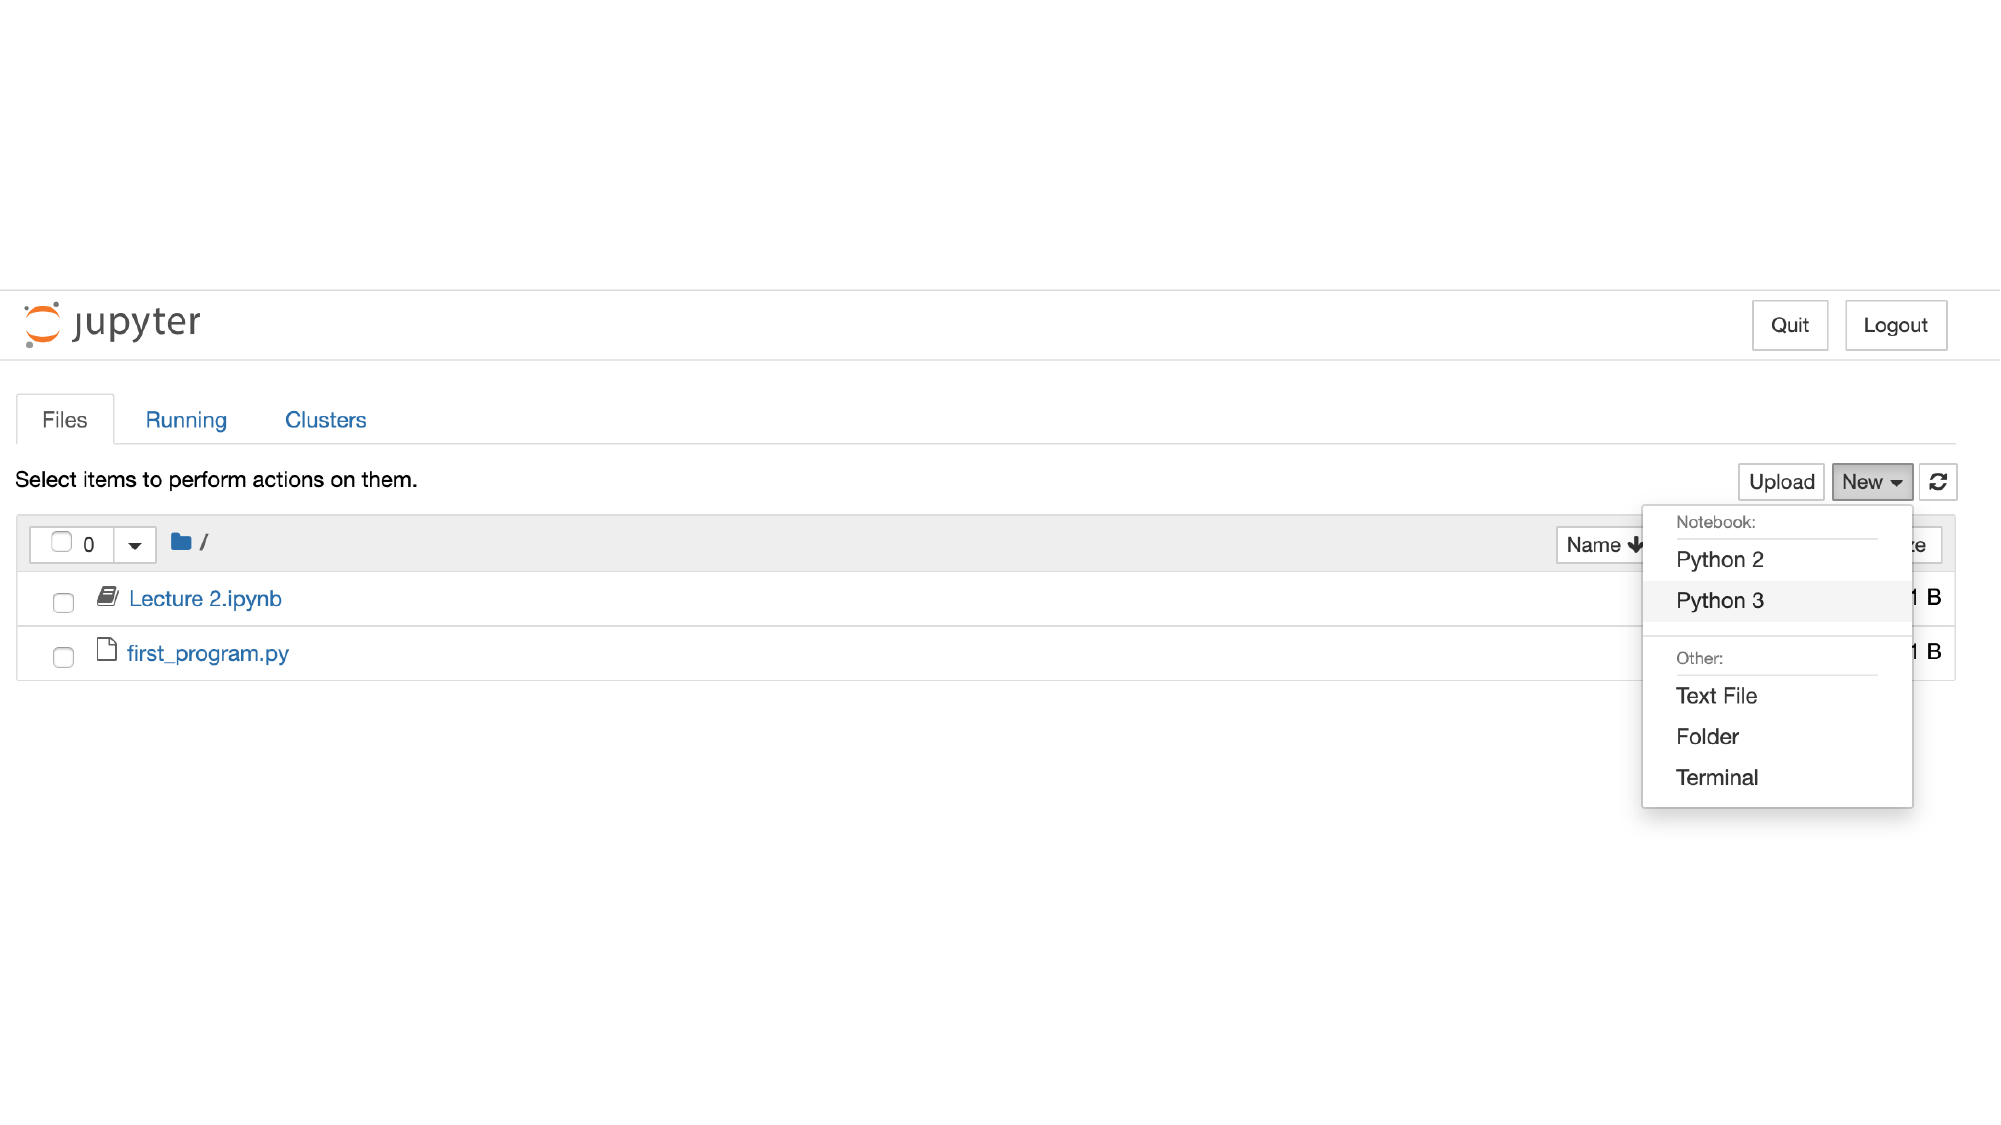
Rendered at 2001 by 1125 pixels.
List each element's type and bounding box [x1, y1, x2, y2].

picture [0, 284, 2000, 841]
